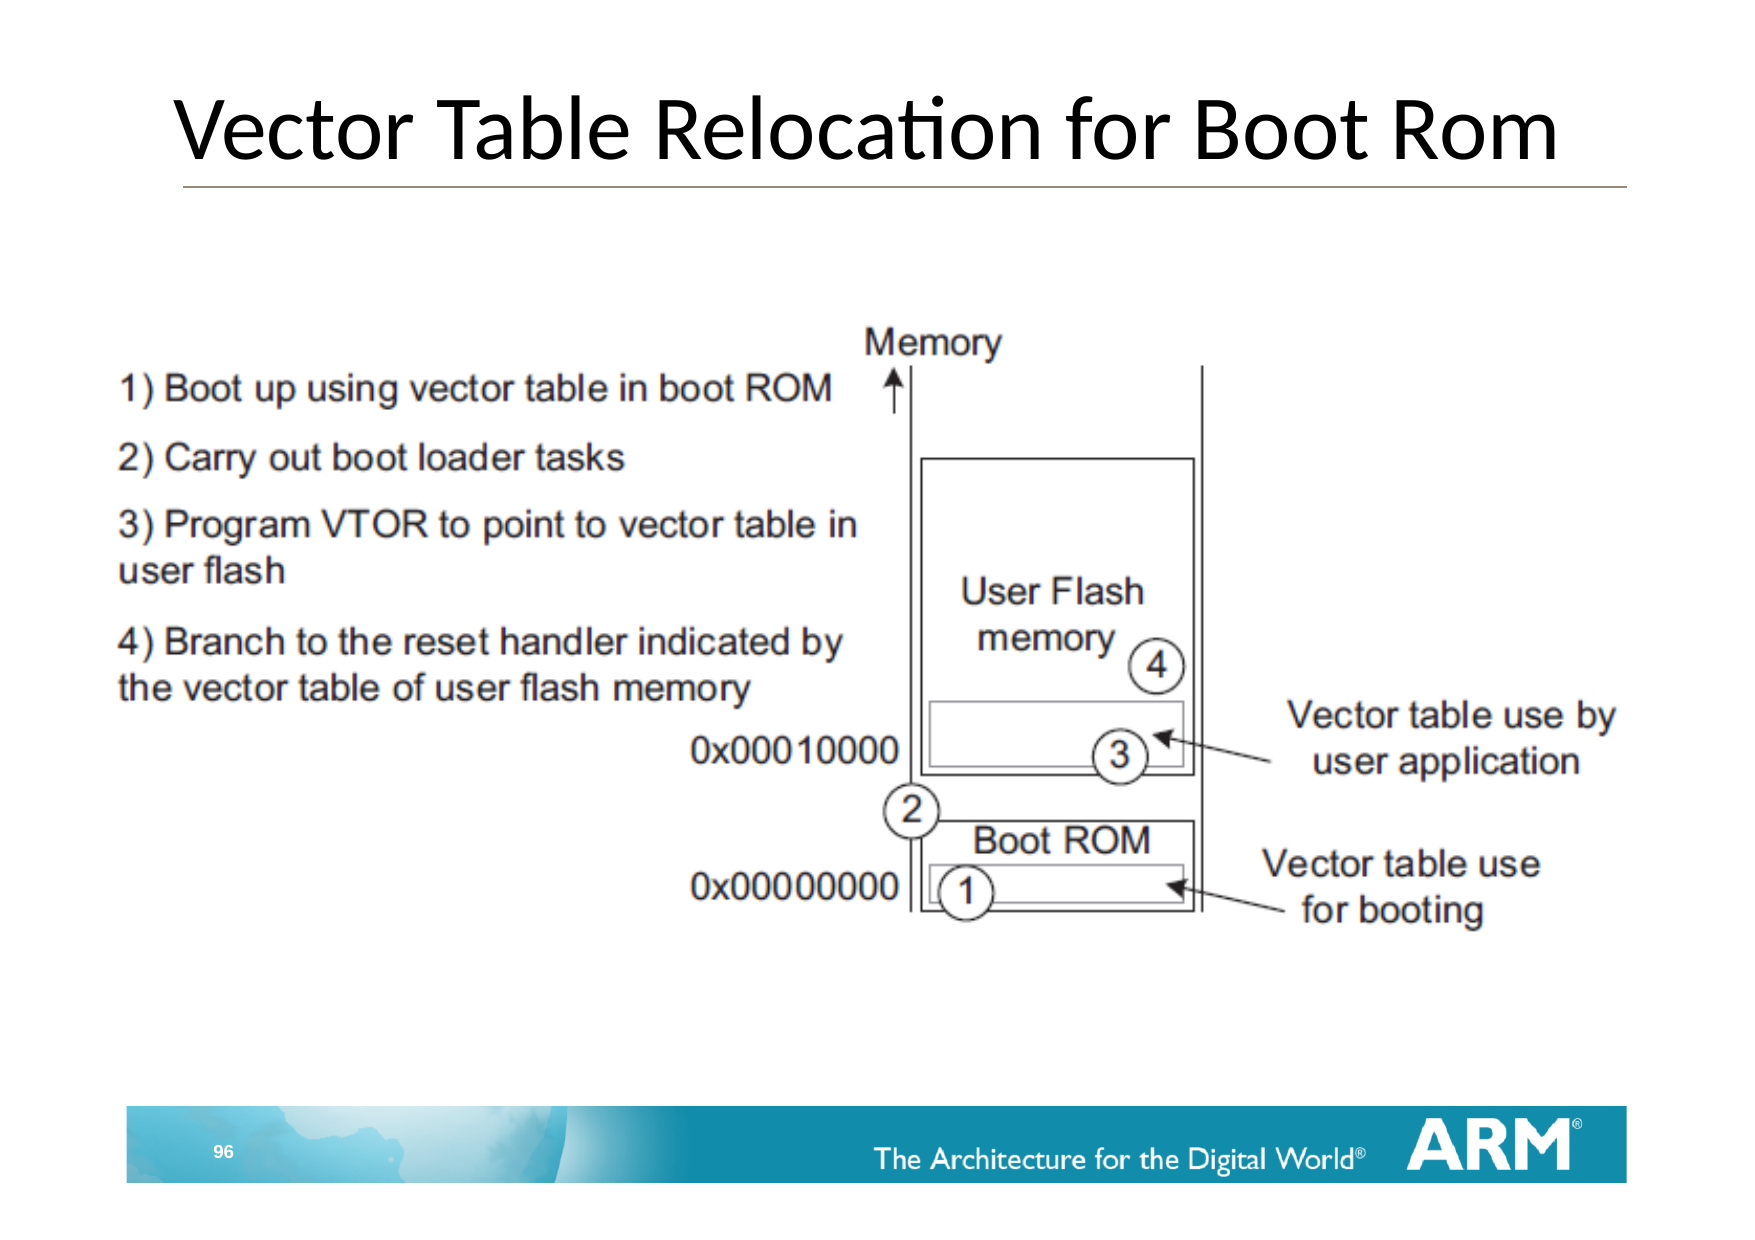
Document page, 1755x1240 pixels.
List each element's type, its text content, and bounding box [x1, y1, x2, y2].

slide_number 96 [198, 1139, 287, 1187]
picture [126, 1106, 1627, 1183]
picture [64, 299, 1690, 940]
title Vector Table Relocation for Boot Rom [173, 80, 1581, 172]
